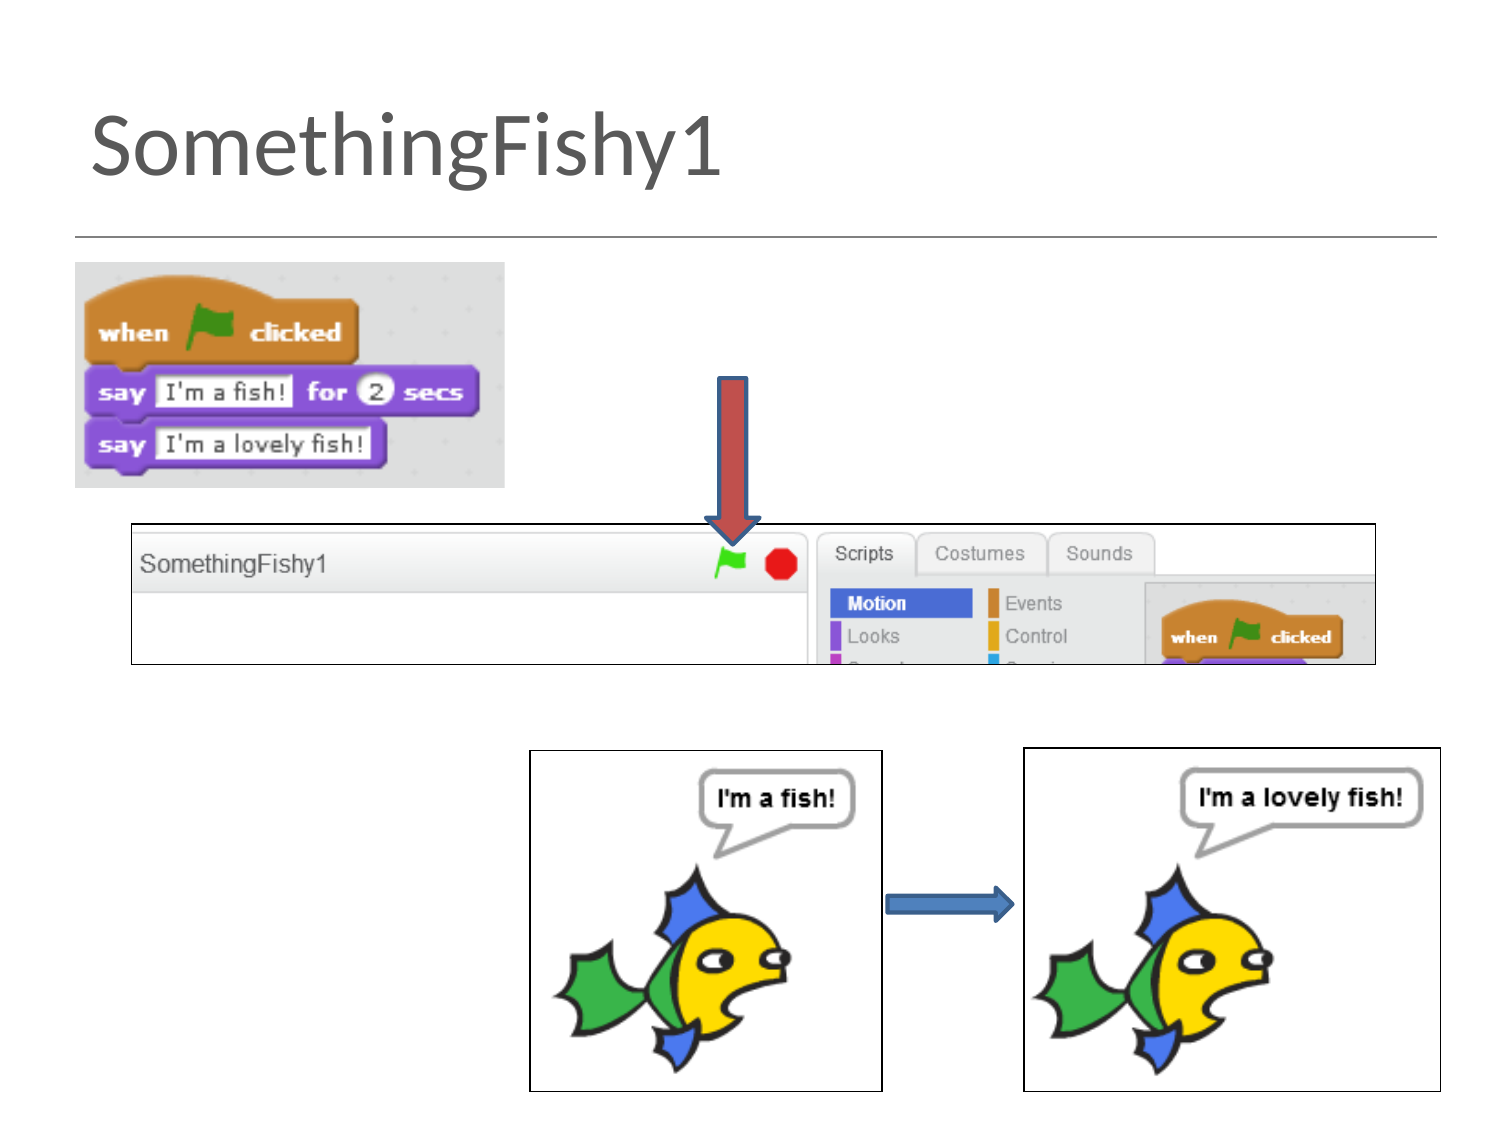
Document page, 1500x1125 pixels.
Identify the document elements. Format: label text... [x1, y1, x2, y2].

picture [530, 750, 882, 1091]
title SomethingFishy1 [75, 45, 1425, 233]
picture [74, 262, 505, 488]
text_box [703, 376, 762, 523]
picture [132, 524, 1376, 664]
picture [1024, 748, 1440, 1091]
text_box [885, 885, 1015, 923]
